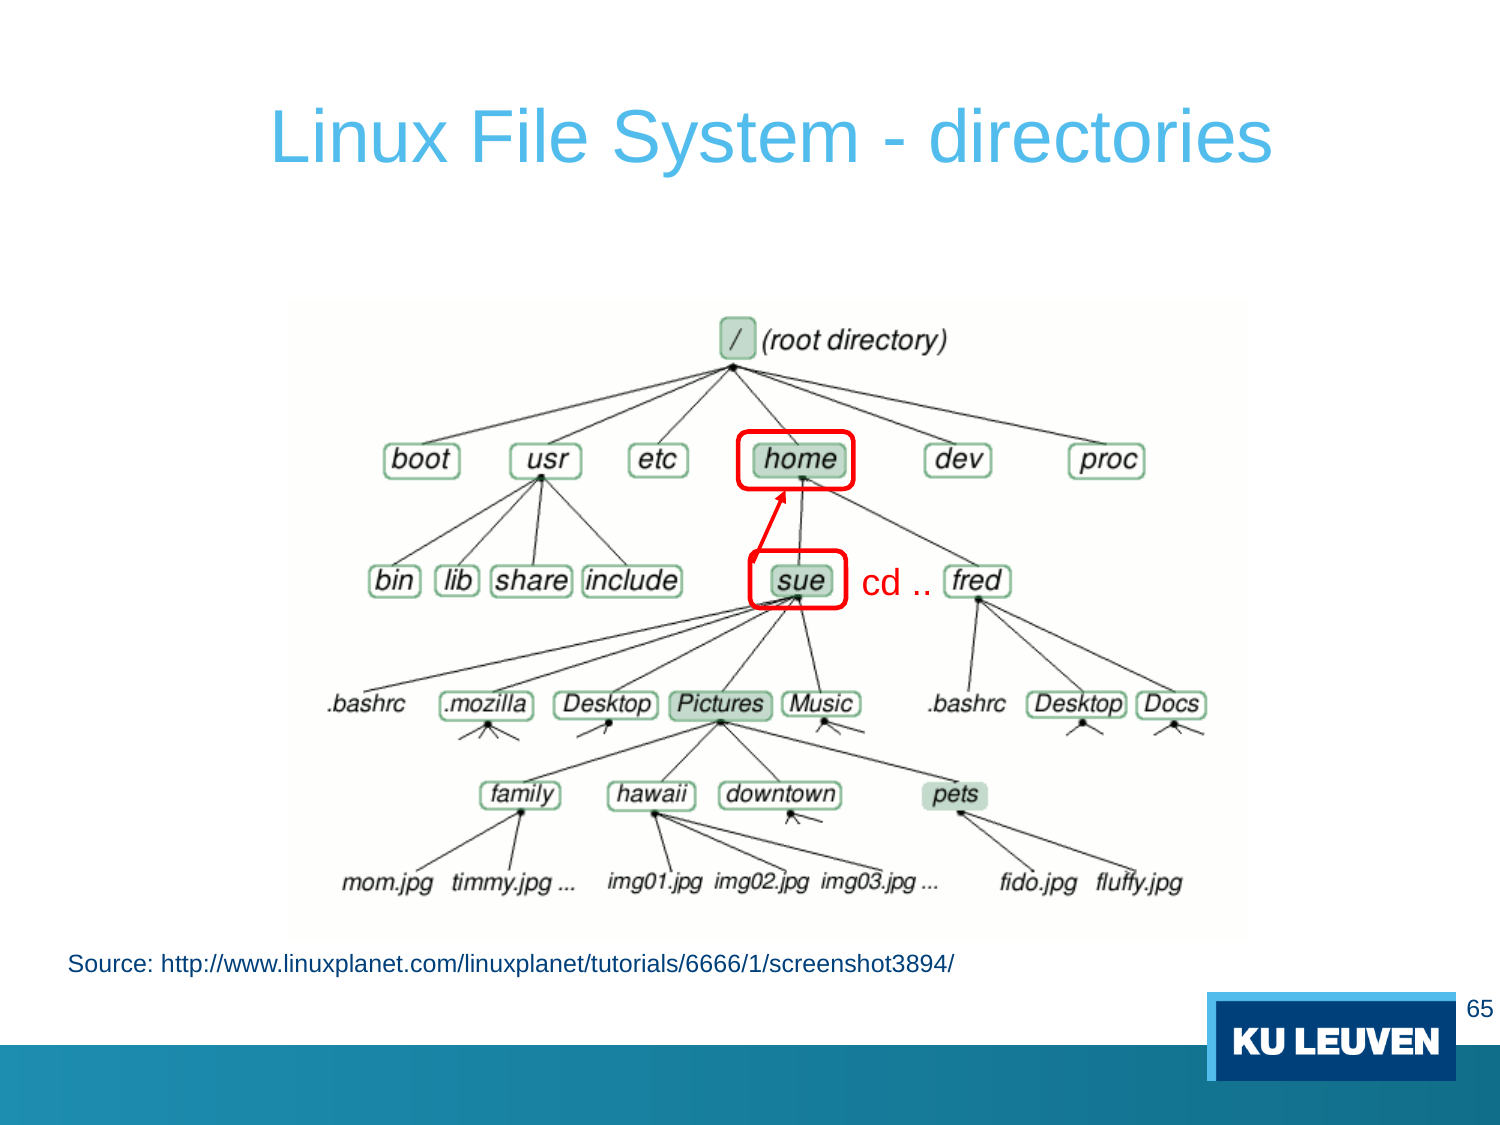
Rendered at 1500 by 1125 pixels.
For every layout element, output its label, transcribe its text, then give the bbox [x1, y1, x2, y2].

text_box Source: http://www.linuxplanet.com/linuxplanet/tutorials/6666/1/screenshot3894/ [53, 940, 1424, 986]
slide_number 65 [1340, 992, 1495, 1040]
title Linux File System - directories [88, 29, 1456, 178]
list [287, 300, 1248, 940]
picture [1207, 992, 1456, 1081]
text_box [752, 489, 786, 564]
